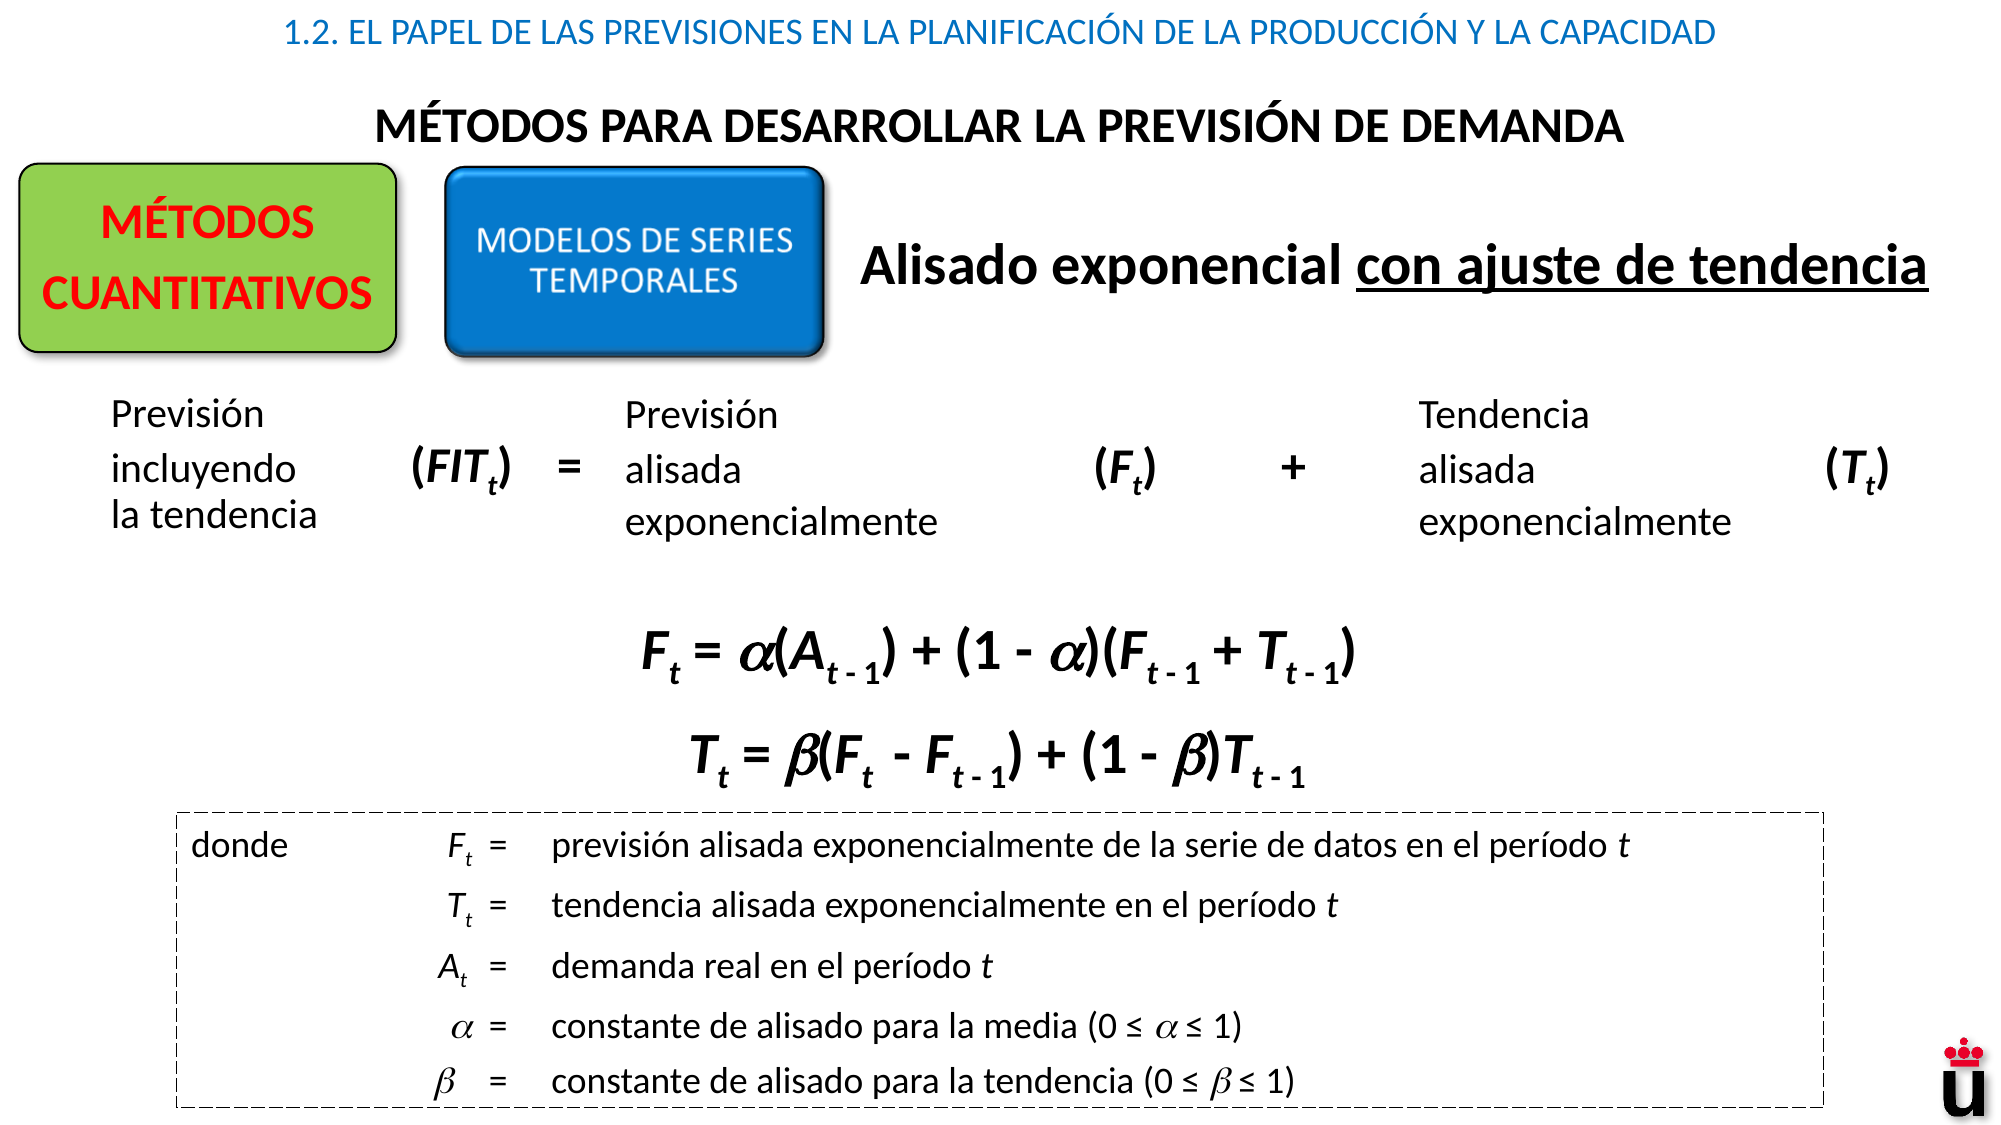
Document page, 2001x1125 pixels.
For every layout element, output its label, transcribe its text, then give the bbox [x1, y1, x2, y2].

text_box MÉTODOS CUANTITATIVOS [18, 162, 398, 354]
text_box Tt = b(Ft - Ft - 1) + (1 - b)Tt - 1 [673, 708, 1321, 803]
picture [1918, 1031, 2000, 1125]
text_box Alisado exponencial con ajuste de tendencia [845, 227, 1944, 305]
text_box donde Ft = previsión alisada exponencialmente de la serie de datos en el período t Tt = tendencia alisada exponencialmente en el período t At = demanda real en el período t a = constante de alisado para la media (0 ≤ a ≤ 1) b = constante de alisado para la tendencia (0 ≤ b ≤ 1) [176, 812, 1824, 1108]
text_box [87, 386, 1913, 549]
text_box Ft = a(At - 1) + (1 - a)(Ft - 1 + Tt - 1) [627, 604, 1373, 699]
text_box MÉTODOS PARA DESARROLLAR LA PREVISIÓN DE DEMANDA [360, 85, 1640, 160]
picture [438, 160, 839, 372]
text_box 1.2. EL PAPEL DE LAS PREVISIONES EN LA PLANIFICACIÓN DE LA PRODUCCIÓN Y LA CAPACIDAD [0, 0, 2000, 60]
